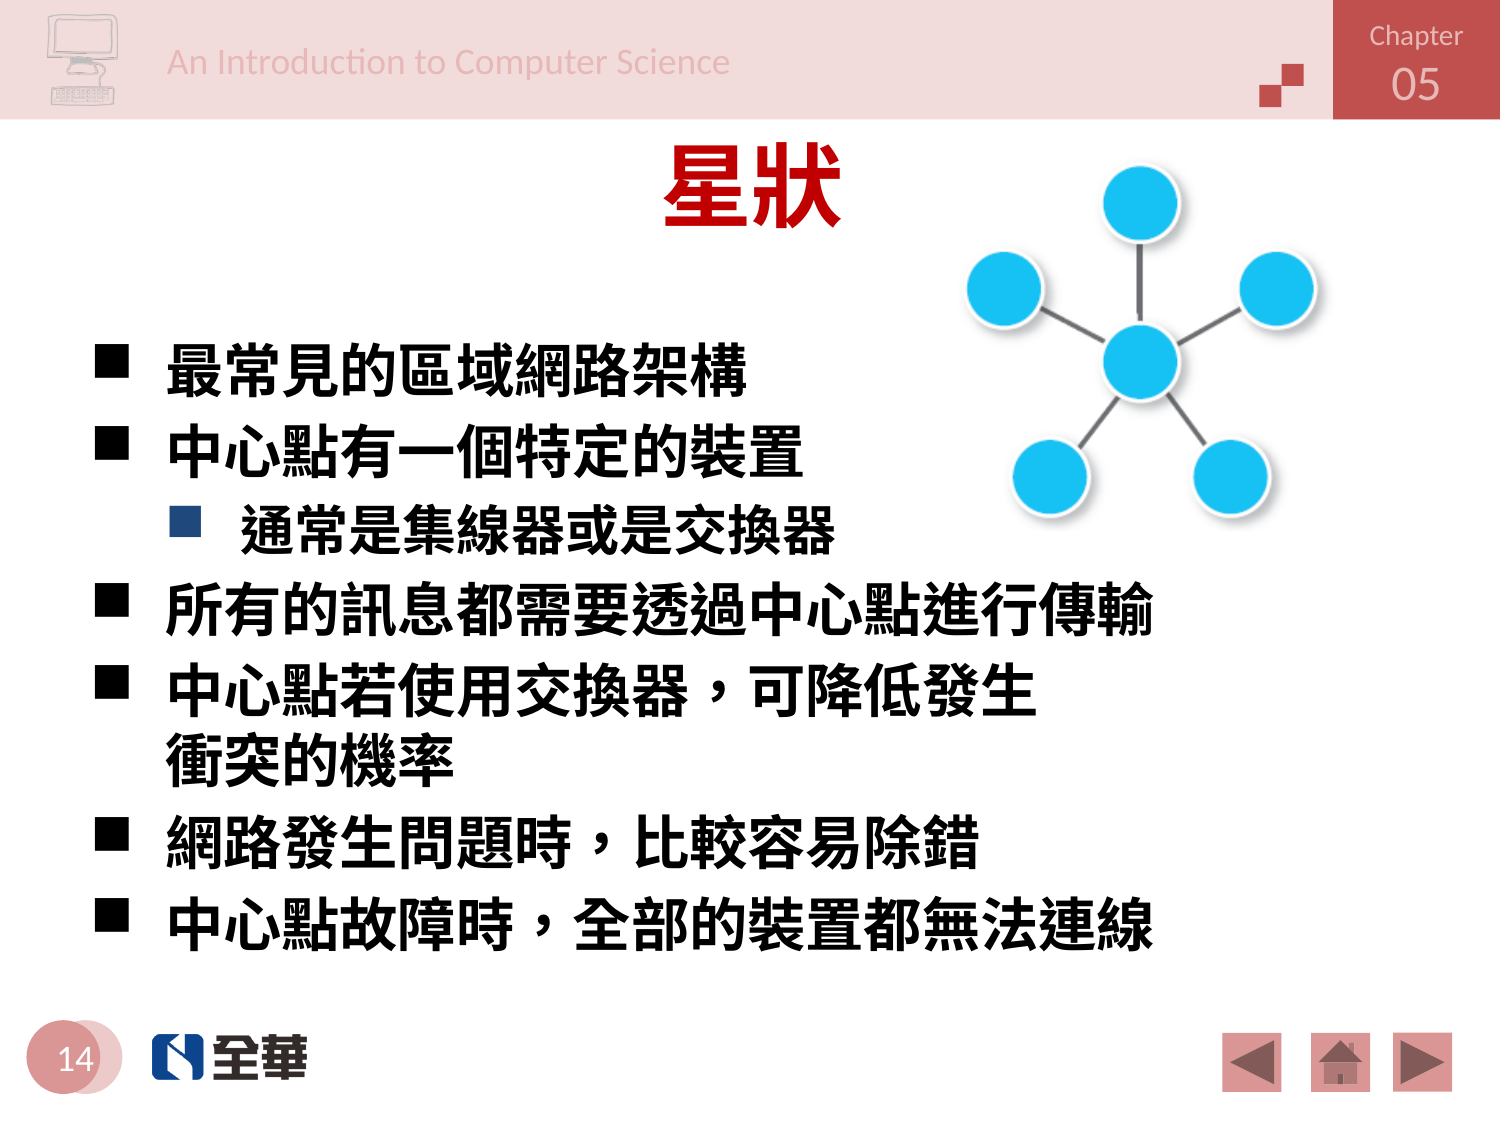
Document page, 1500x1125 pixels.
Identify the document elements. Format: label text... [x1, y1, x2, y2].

picture [47, 14, 118, 106]
picture [919, 141, 1375, 531]
list 最常見的區域網路架構 中心點有一個特定的裝置 通常是集線器或是交換器 所有的訊息都需要透過中心點進行傳輸 中心點若使用交換器，可降低發生 衝突的機率 網路發生問題時，比較容易除錯 中心點故障時，全部的裝置都無法連線 [75, 326, 1425, 1005]
title 星狀 [76, 90, 1427, 278]
picture [152, 1034, 307, 1080]
